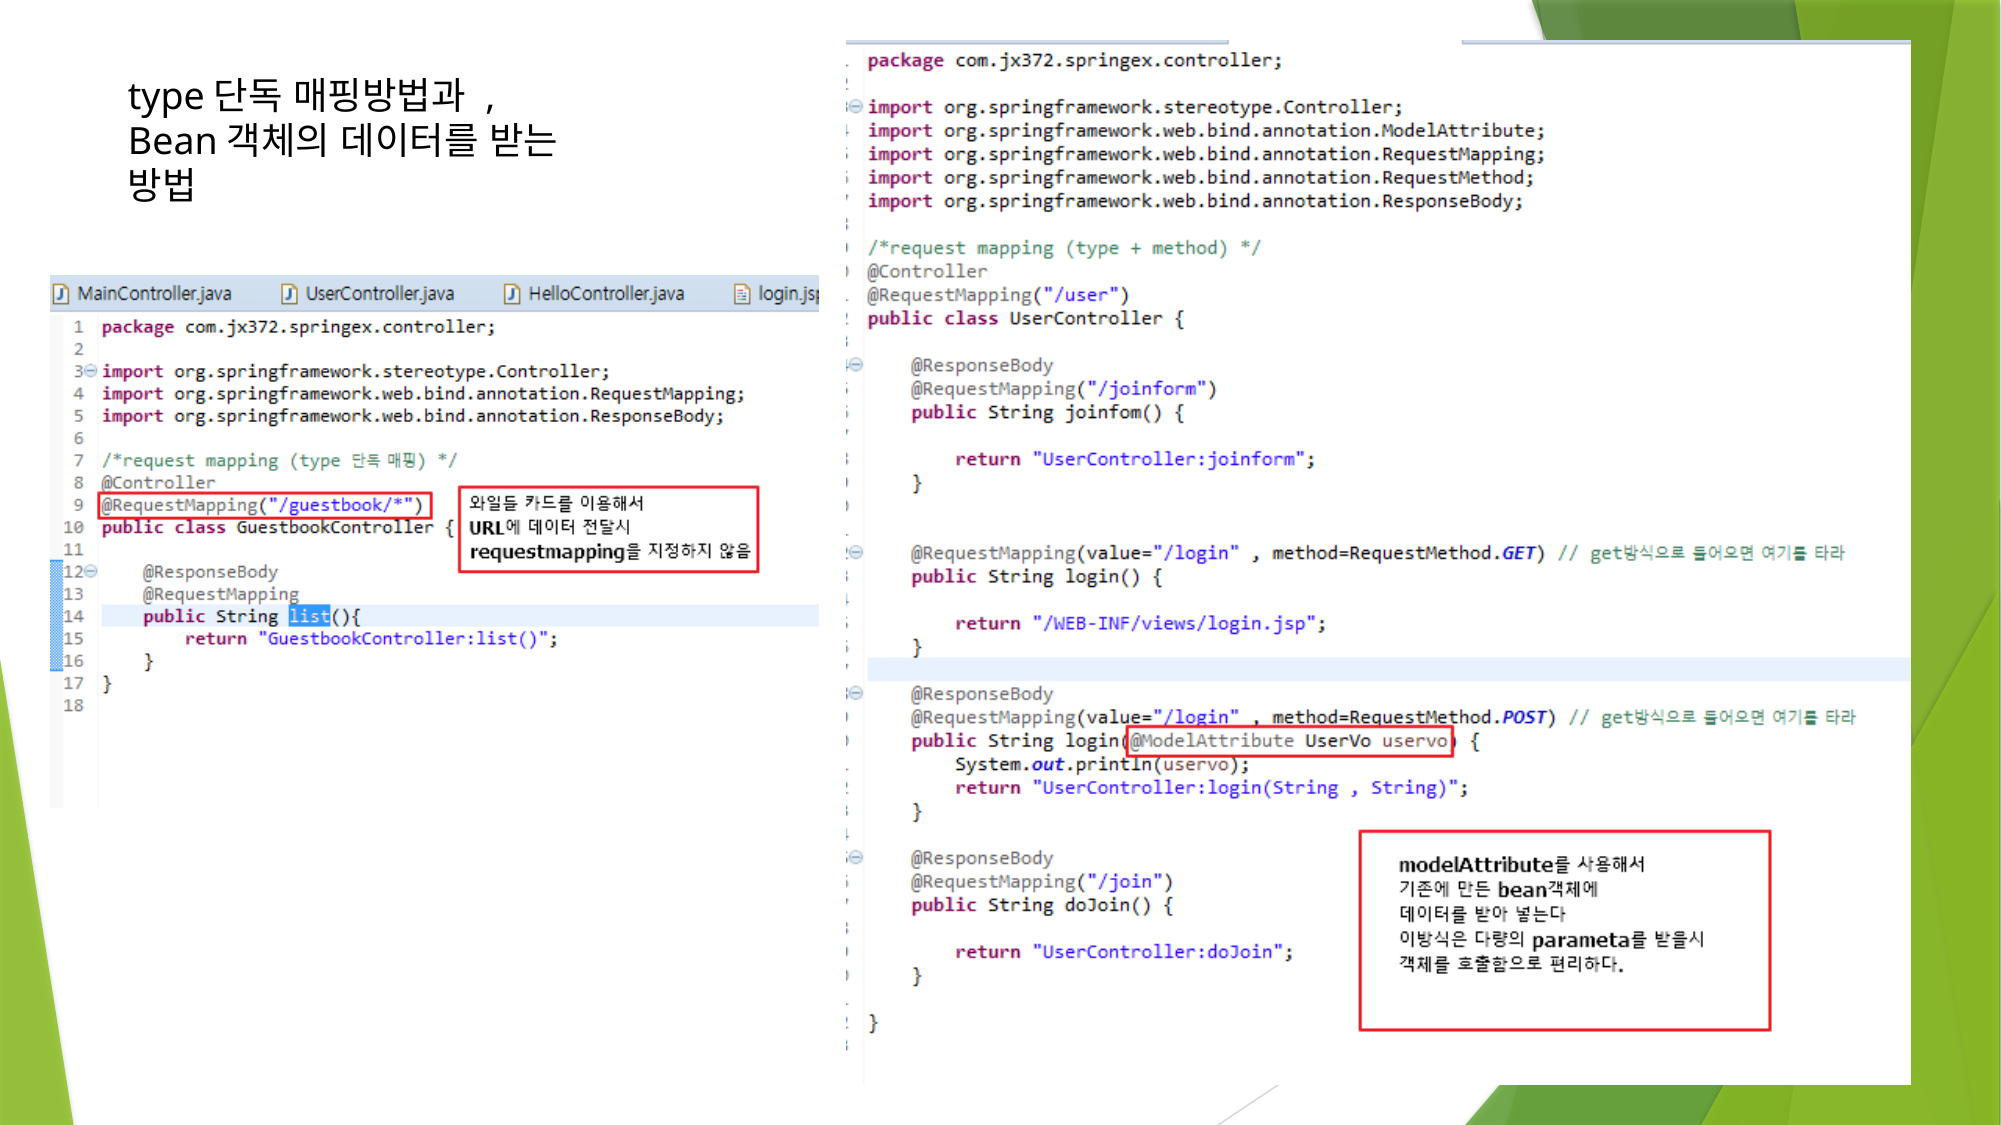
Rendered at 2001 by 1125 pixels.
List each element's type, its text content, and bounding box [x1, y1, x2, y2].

picture [846, 40, 1912, 1085]
text_box type단독 매핑방법과 , Bean객체의 데이터를 받는 방법 [113, 64, 627, 215]
picture [49, 274, 820, 809]
